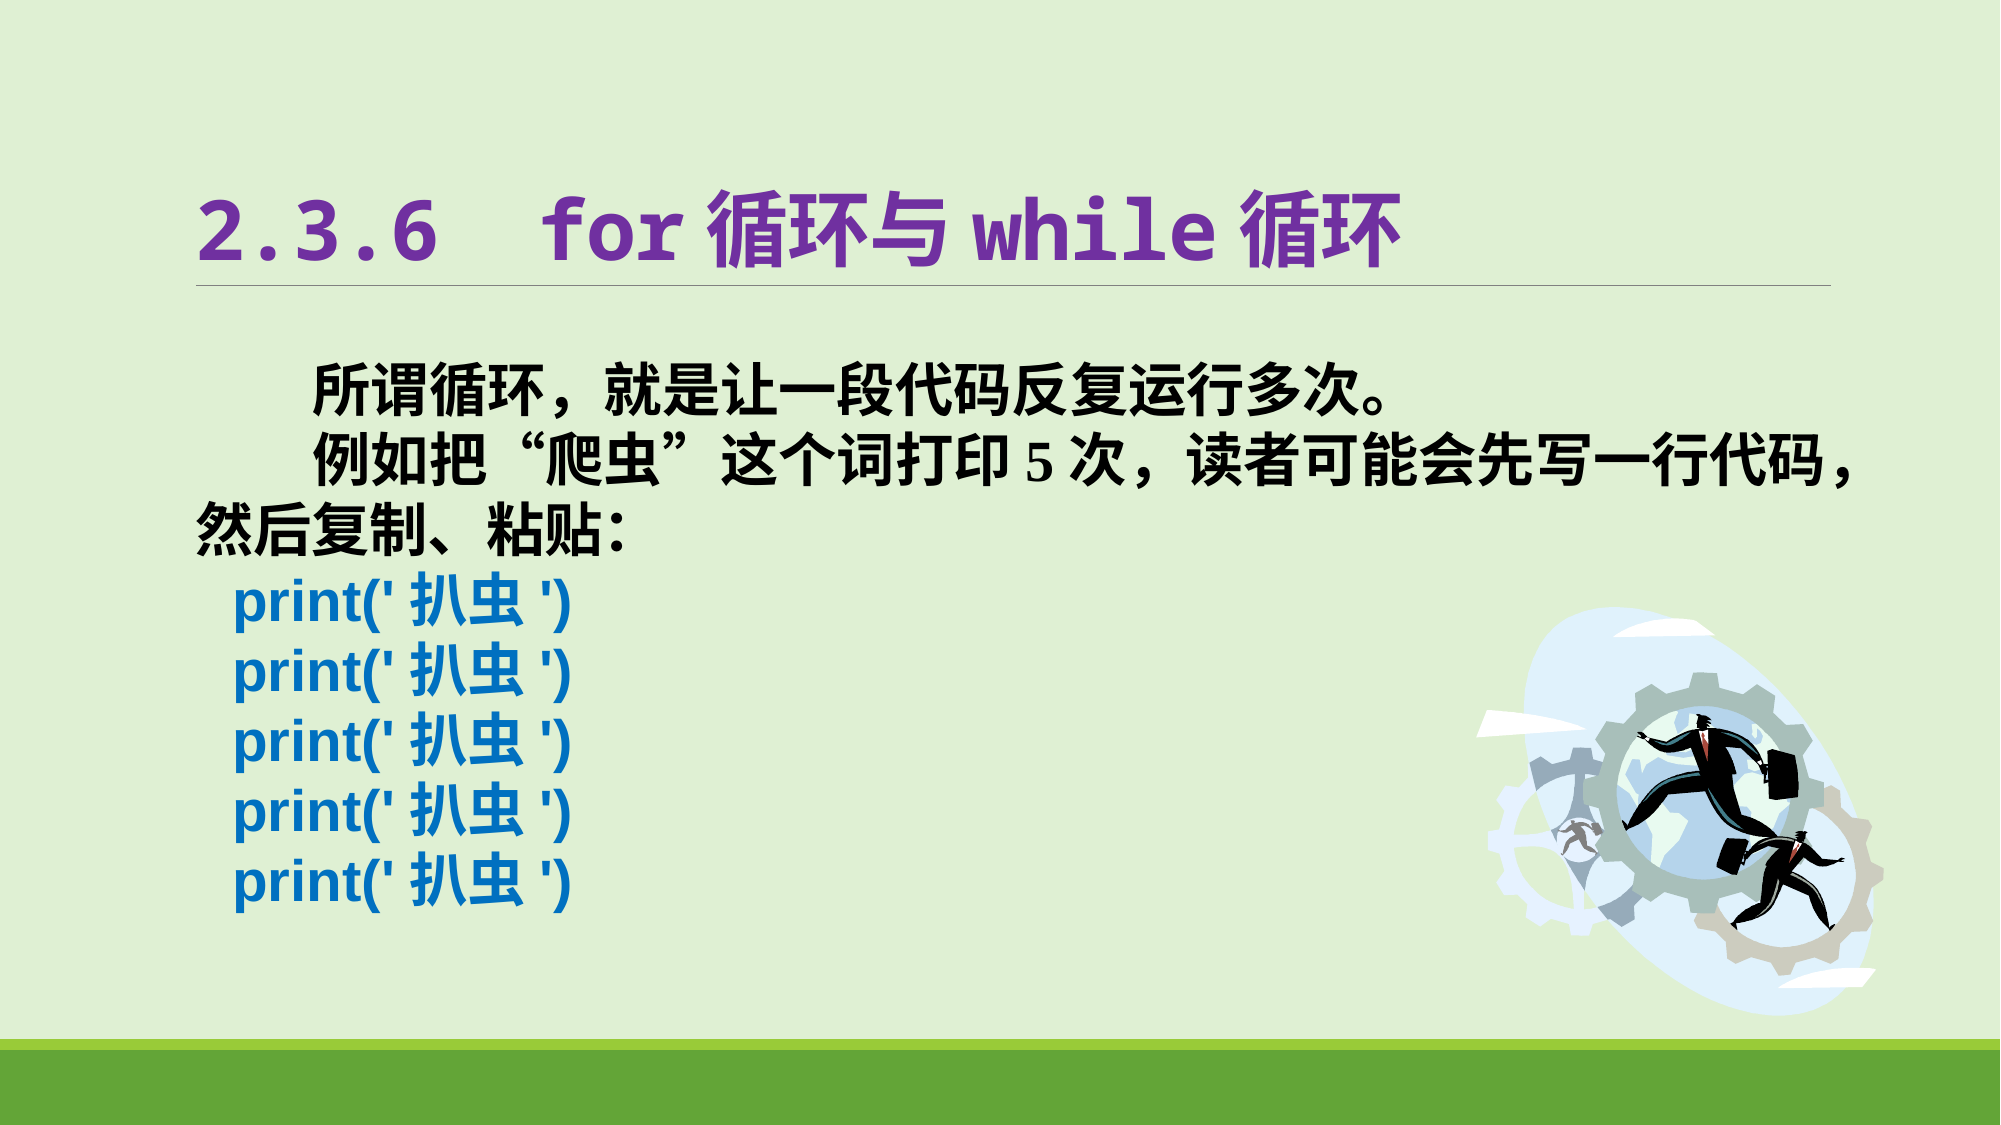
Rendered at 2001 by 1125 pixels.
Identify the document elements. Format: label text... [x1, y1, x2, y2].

picture [1475, 600, 1891, 1022]
title 2.3.6 for循环与while循环 [180, 47, 1830, 285]
list 所谓循环，就是让一段代码反复运行多次。 例如把“爬虫”这个词打印5次，读者可能会先写一行代码，然后复制、粘贴： print('扒虫') print('扒虫') print('扒虫') print('扒虫') print('扒虫') [180, 306, 1910, 960]
